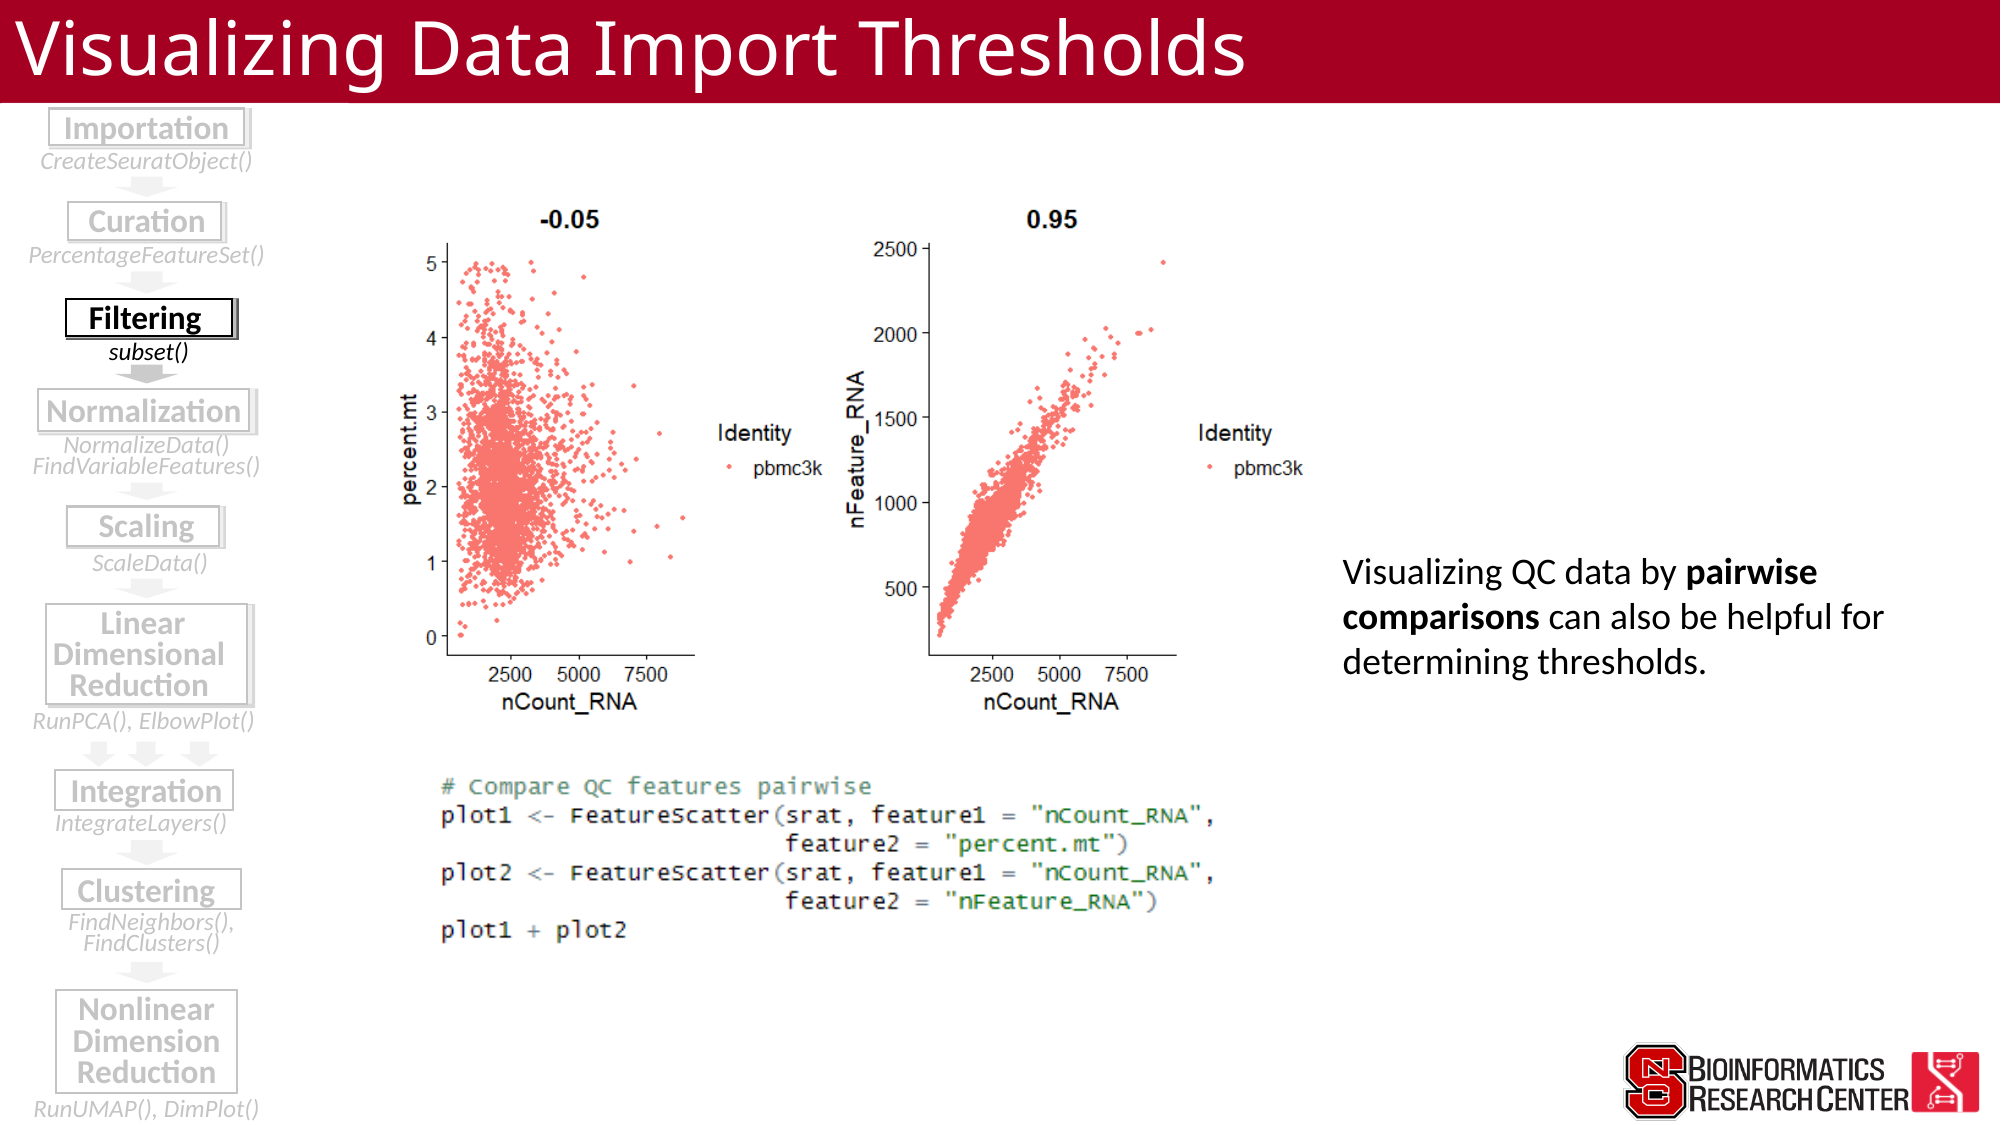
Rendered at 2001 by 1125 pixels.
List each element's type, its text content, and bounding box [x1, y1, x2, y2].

text_box [0, 387, 348, 1125]
picture [1623, 1042, 1982, 1121]
picture [382, 188, 1315, 734]
title Visualizing Data Import Thresholds [0, 0, 2000, 104]
text_box [1, 102, 350, 298]
text_box Visualizing QC data by pairwise comparisons can also be helpful for determining thresholds. [1327, 539, 1985, 690]
picture [436, 773, 1248, 965]
